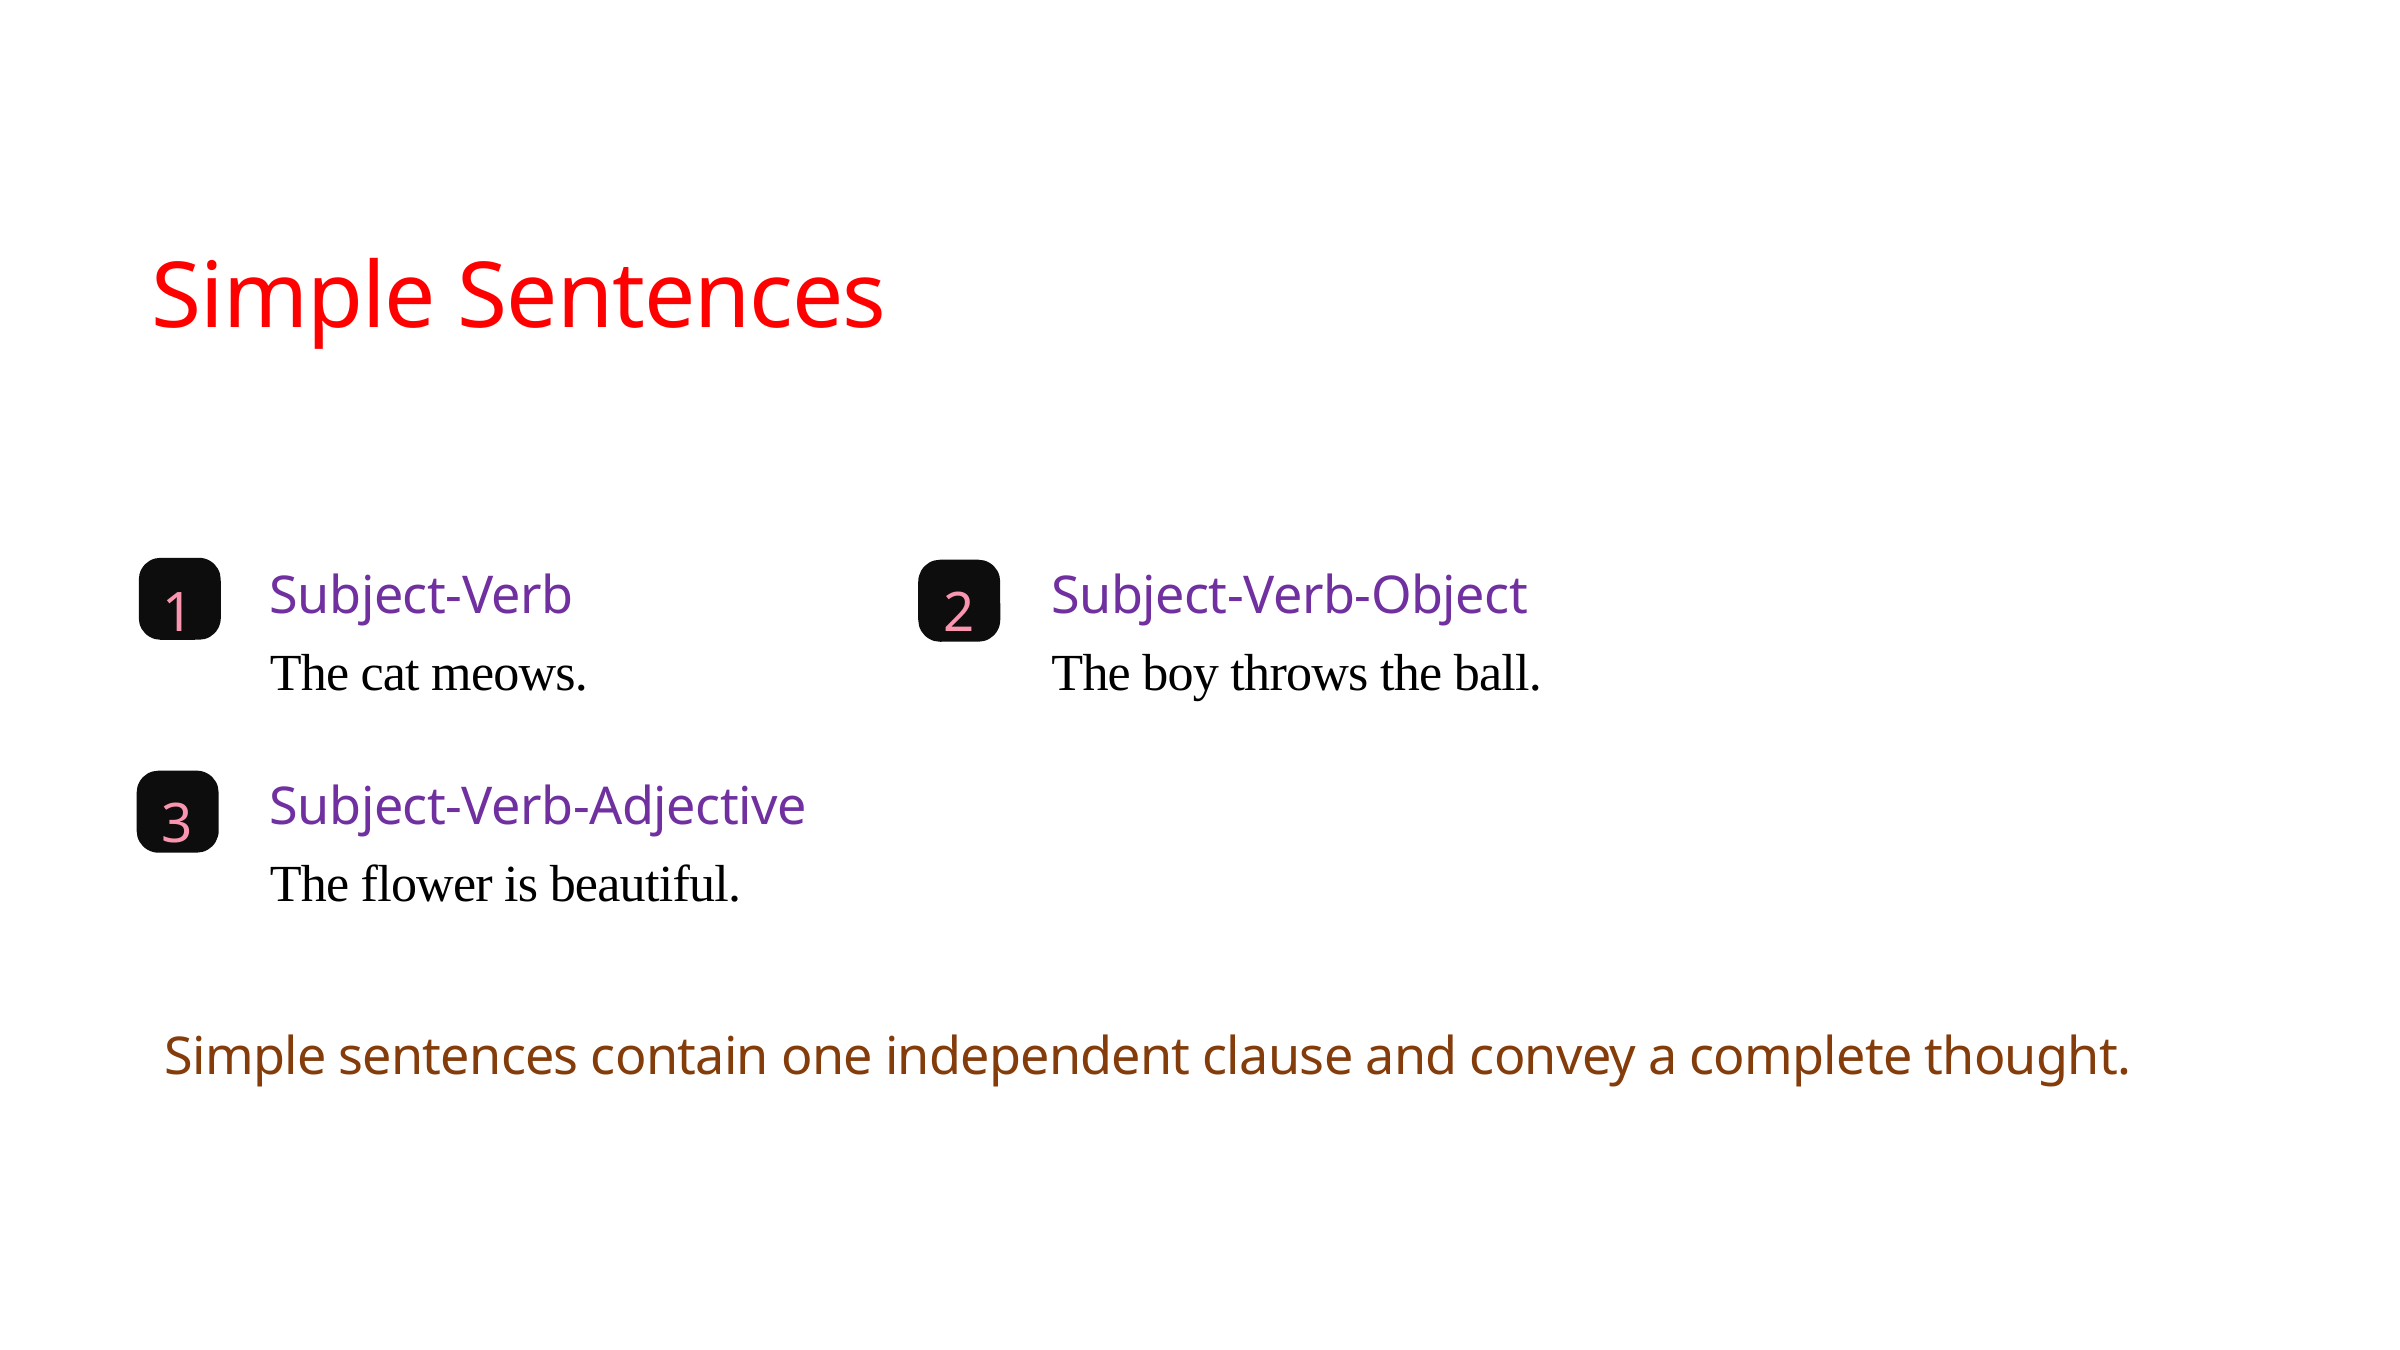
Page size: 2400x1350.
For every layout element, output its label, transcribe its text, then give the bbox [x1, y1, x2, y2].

text_box Simple sentences contain one independent clause and convey a complete thought. [136, 1022, 2166, 1120]
text_box The cat meows. [255, 638, 882, 694]
text_box The flower is beautiful. [255, 849, 1664, 905]
text_box 1 [168, 566, 187, 635]
text_box The boy throws the ball. [1036, 638, 1664, 694]
text_box Subject-Verb-Adjective [255, 770, 851, 828]
text_box 2 [945, 566, 973, 635]
text_box [918, 559, 1001, 642]
text_box 3 [164, 777, 191, 846]
text_box Subject-Verb [255, 559, 756, 617]
text_box [136, 770, 219, 853]
text_box Subject-Verb-Object [1036, 559, 1493, 617]
text_box Simple Sentences [136, 223, 1215, 388]
text_box [138, 557, 221, 640]
